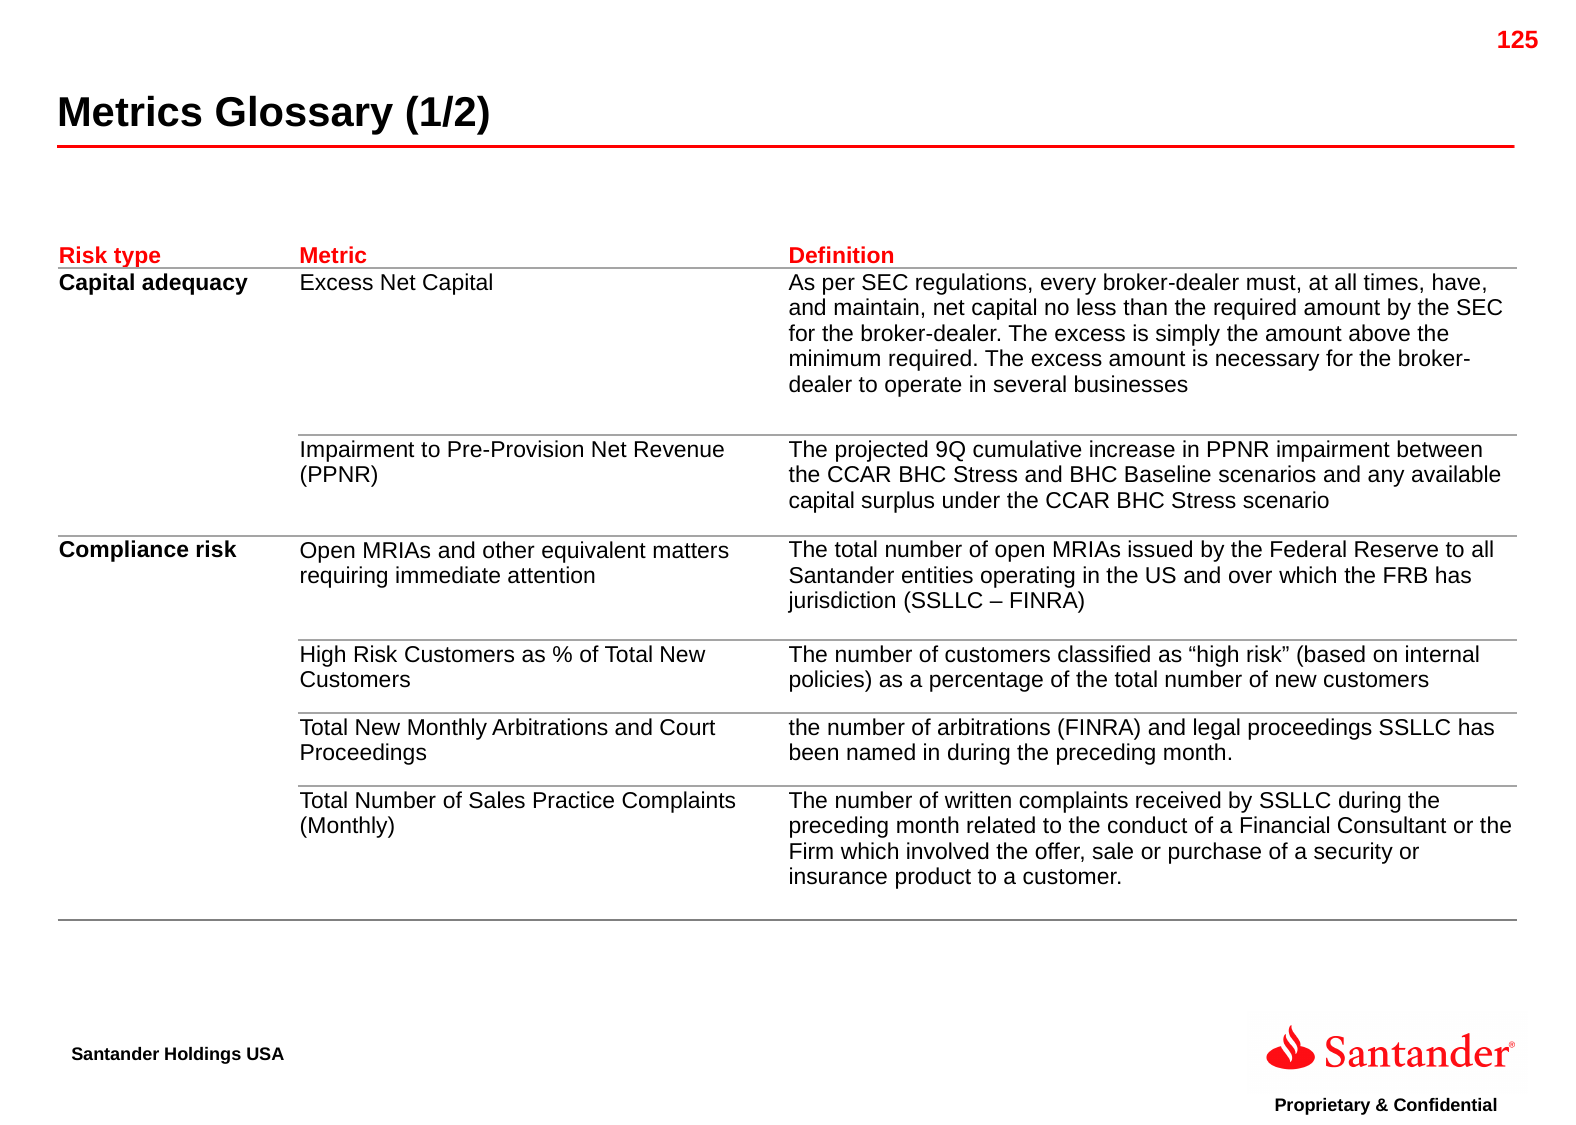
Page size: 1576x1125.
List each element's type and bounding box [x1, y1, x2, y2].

picture [1247, 1011, 1528, 1094]
list [57, 74, 1479, 146]
table_cell [58, 537, 1517, 919]
table_header [58, 241, 1517, 267]
table_cell [58, 269, 1517, 535]
